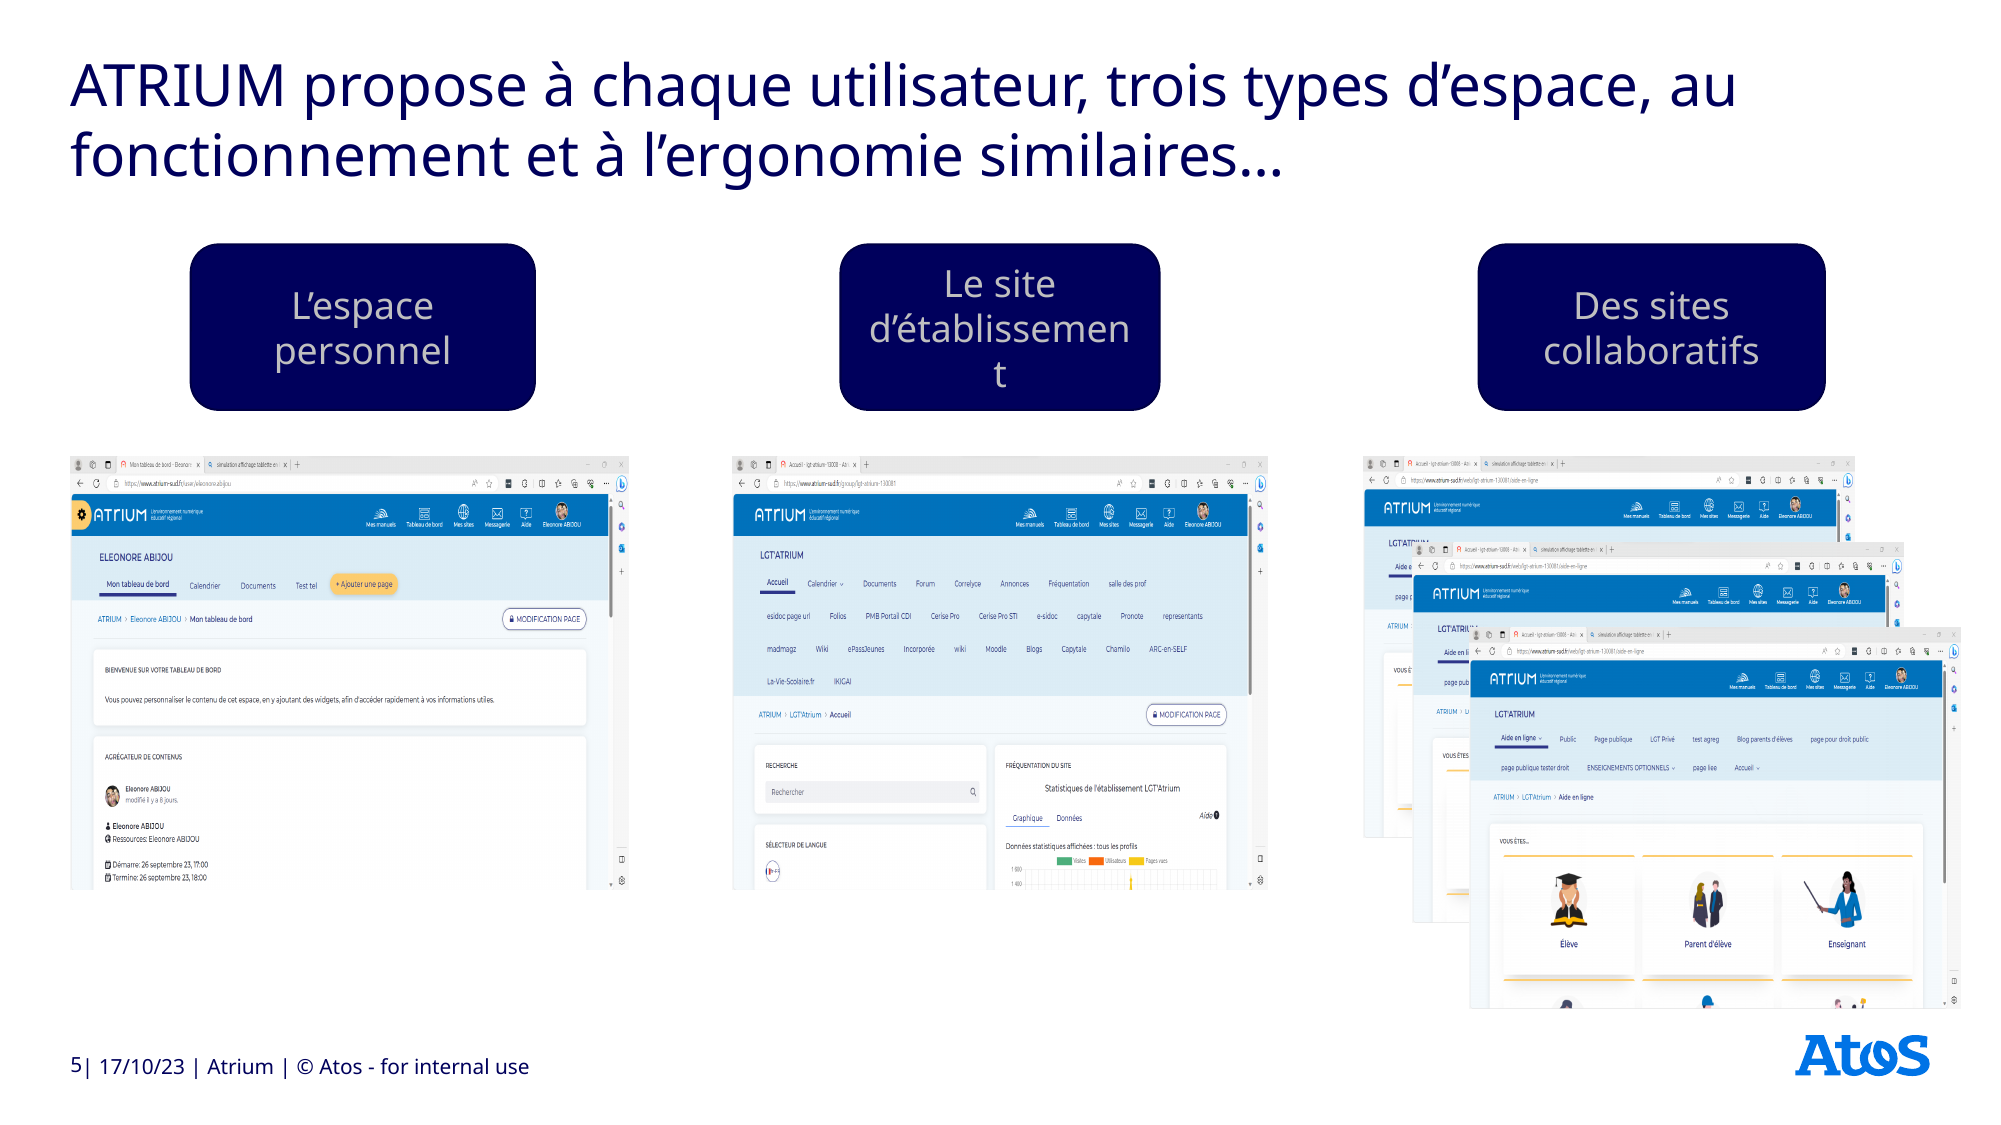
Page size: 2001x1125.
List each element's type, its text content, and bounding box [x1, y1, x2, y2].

picture [70, 456, 629, 890]
slide_number 5 [70, 1053, 97, 1079]
picture [732, 456, 1268, 890]
picture [1363, 456, 1961, 1009]
text_box L’espace personnel [189, 243, 536, 411]
text_box Des sites collaboratifs [1477, 243, 1826, 411]
text_box Le site d’établissement [839, 243, 1161, 411]
title ATRIUM propose à chaque utilisateur, trois types d’espace, au fonctionnement et à l’ergonomie similaires… [70, 47, 1931, 198]
